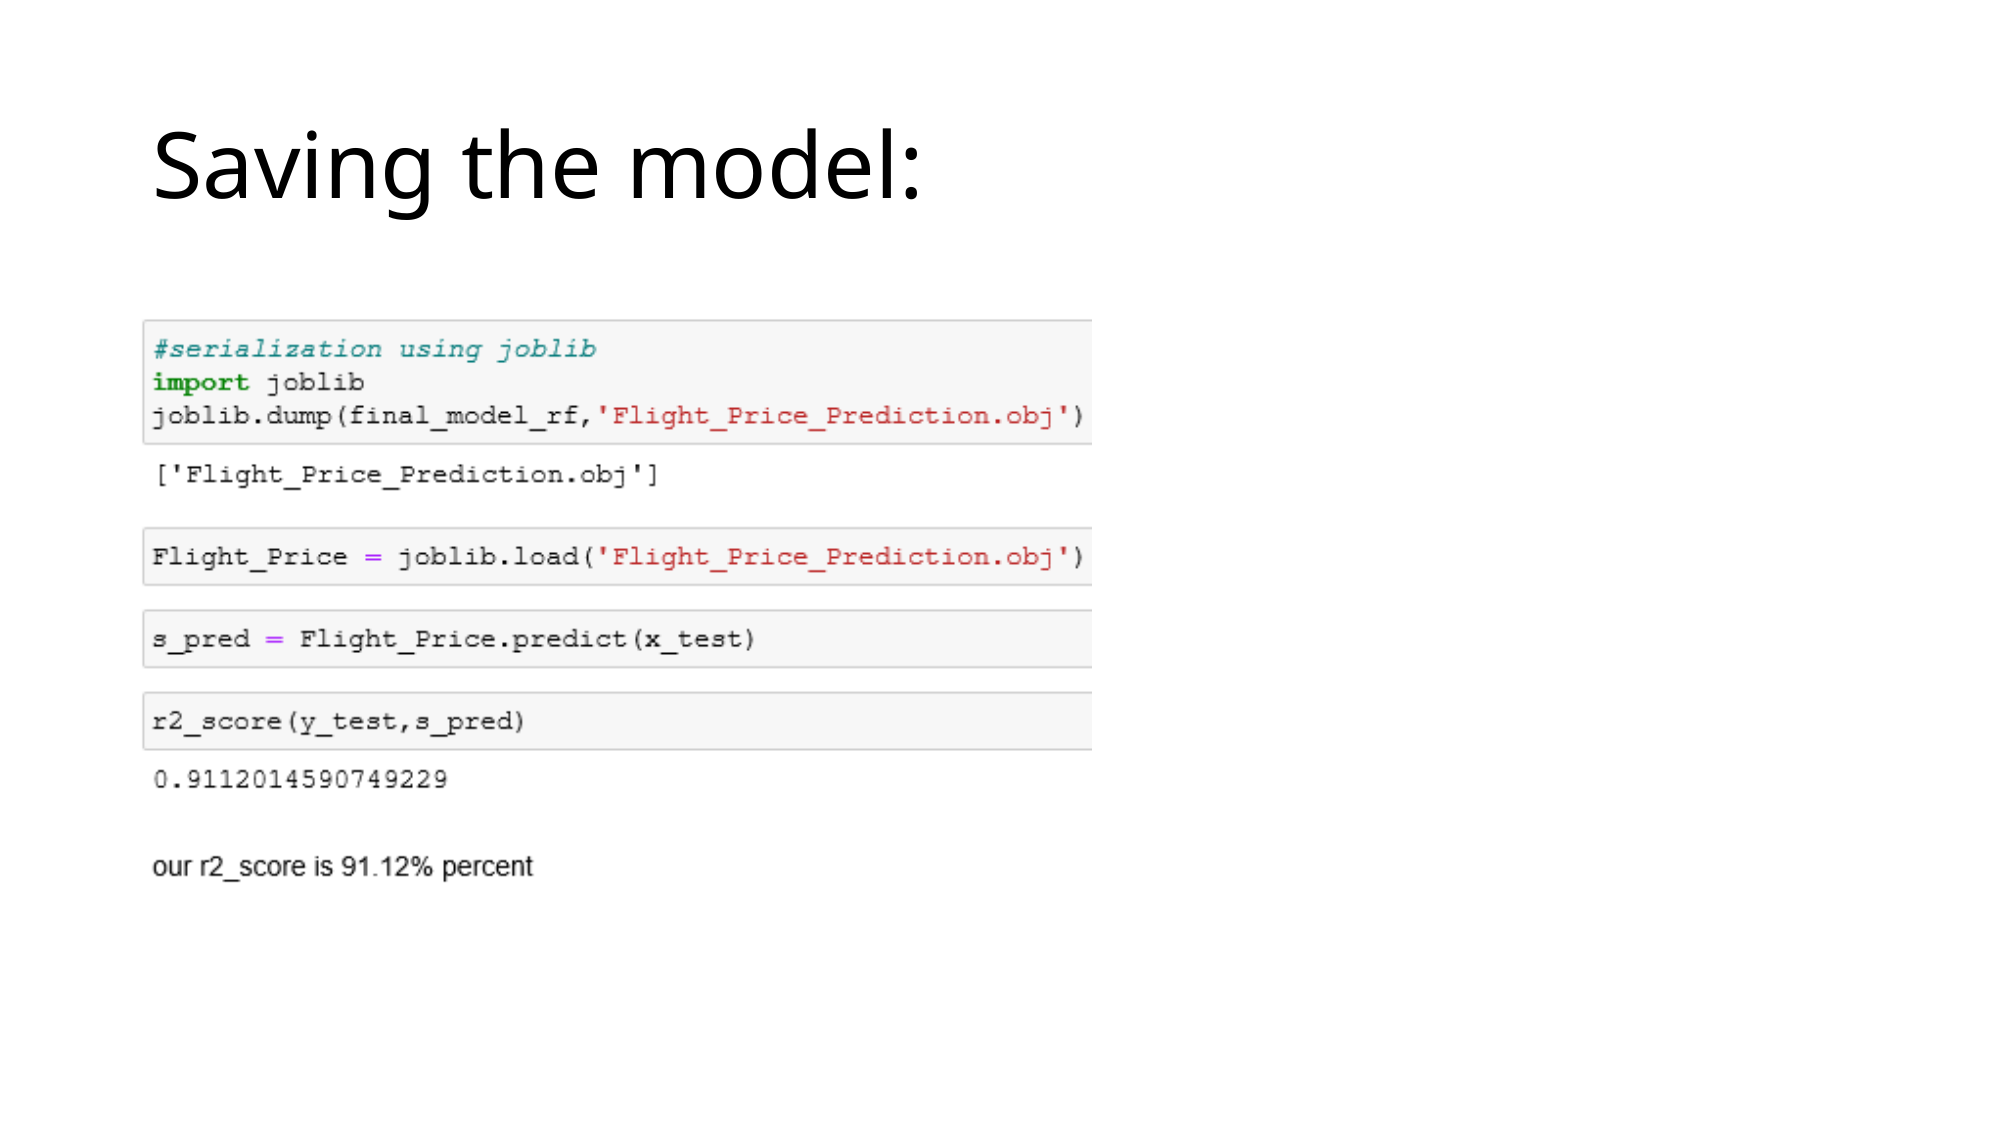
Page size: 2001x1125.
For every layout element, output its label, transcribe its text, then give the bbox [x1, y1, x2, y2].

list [137, 316, 1092, 892]
title Saving the model: [137, 59, 1863, 278]
